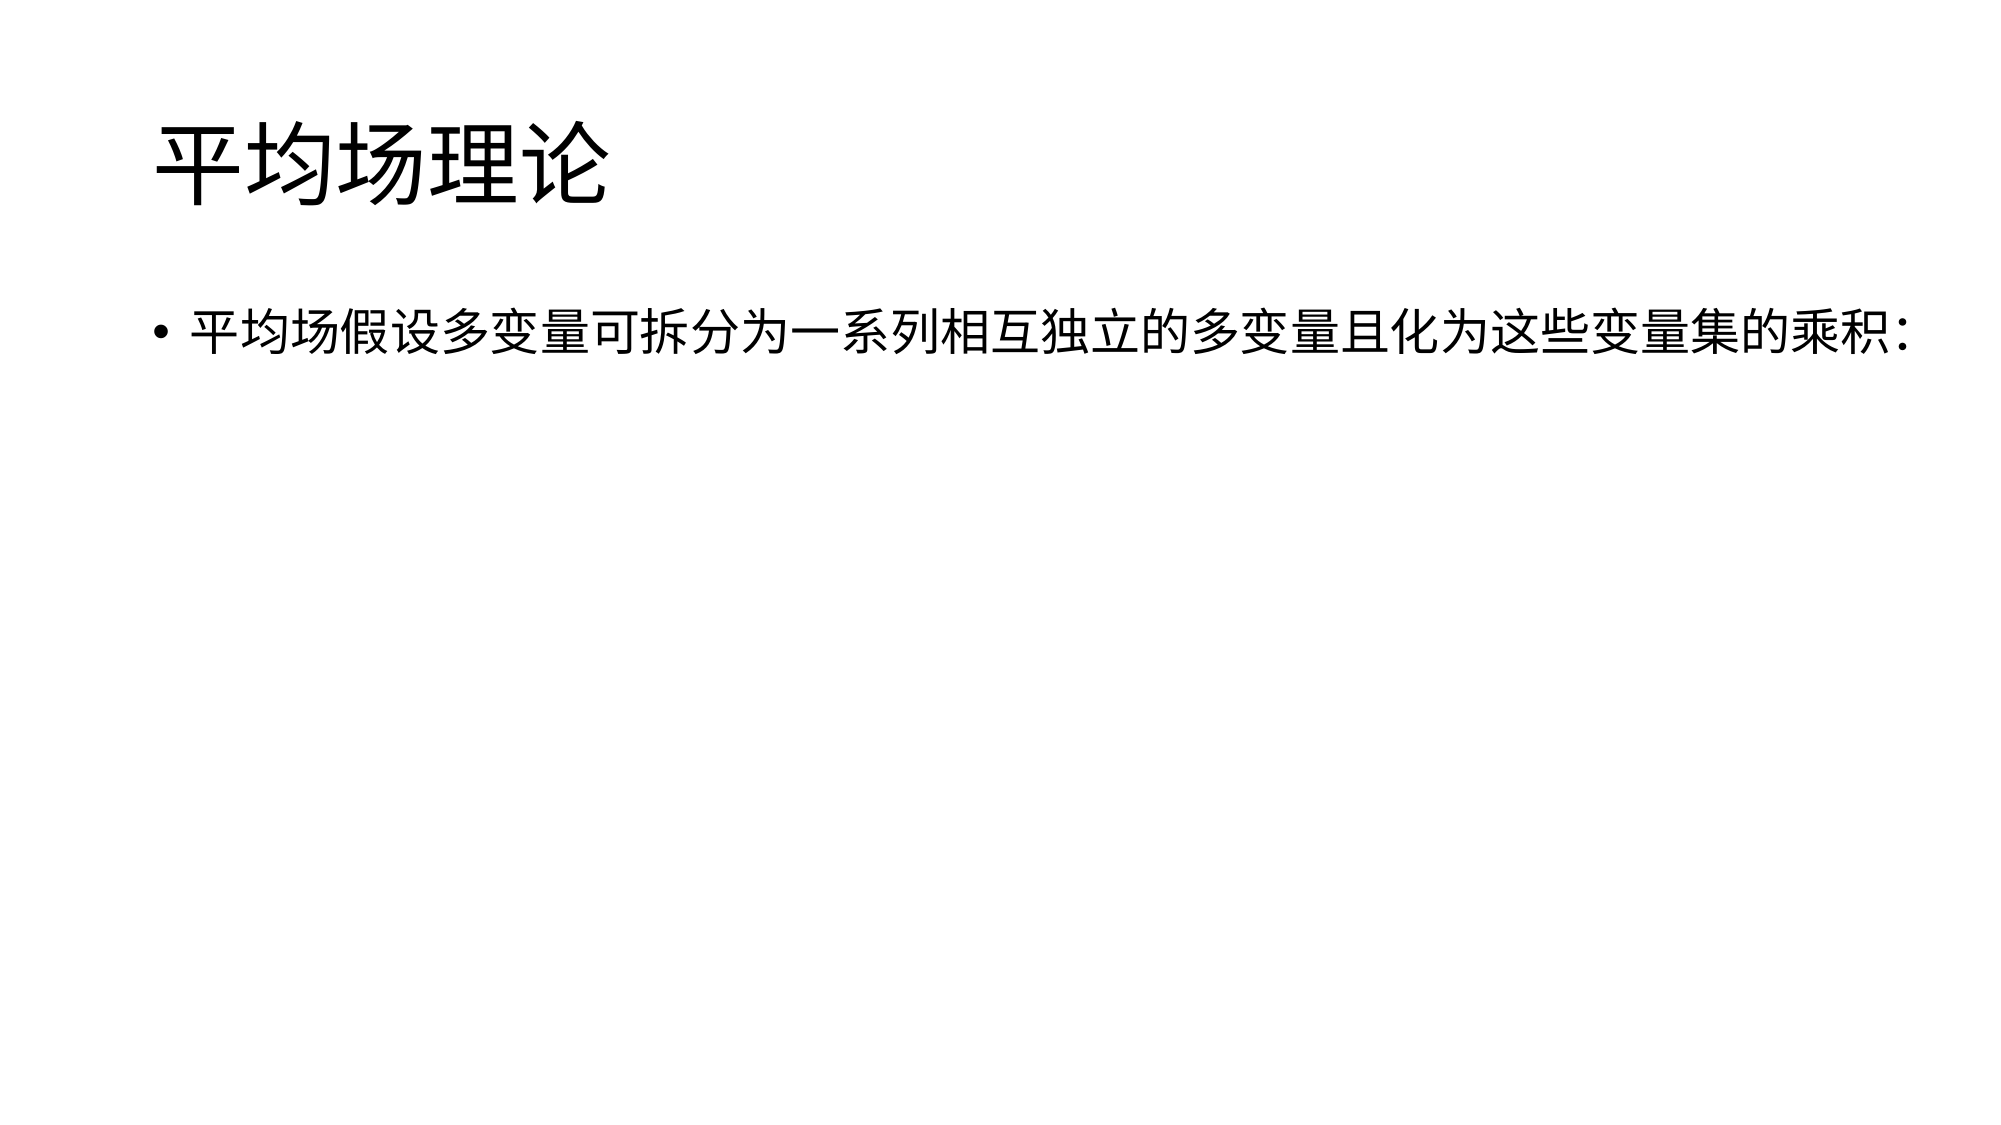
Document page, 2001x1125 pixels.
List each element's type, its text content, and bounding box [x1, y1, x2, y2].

title 平均场理论 [137, 59, 1863, 278]
